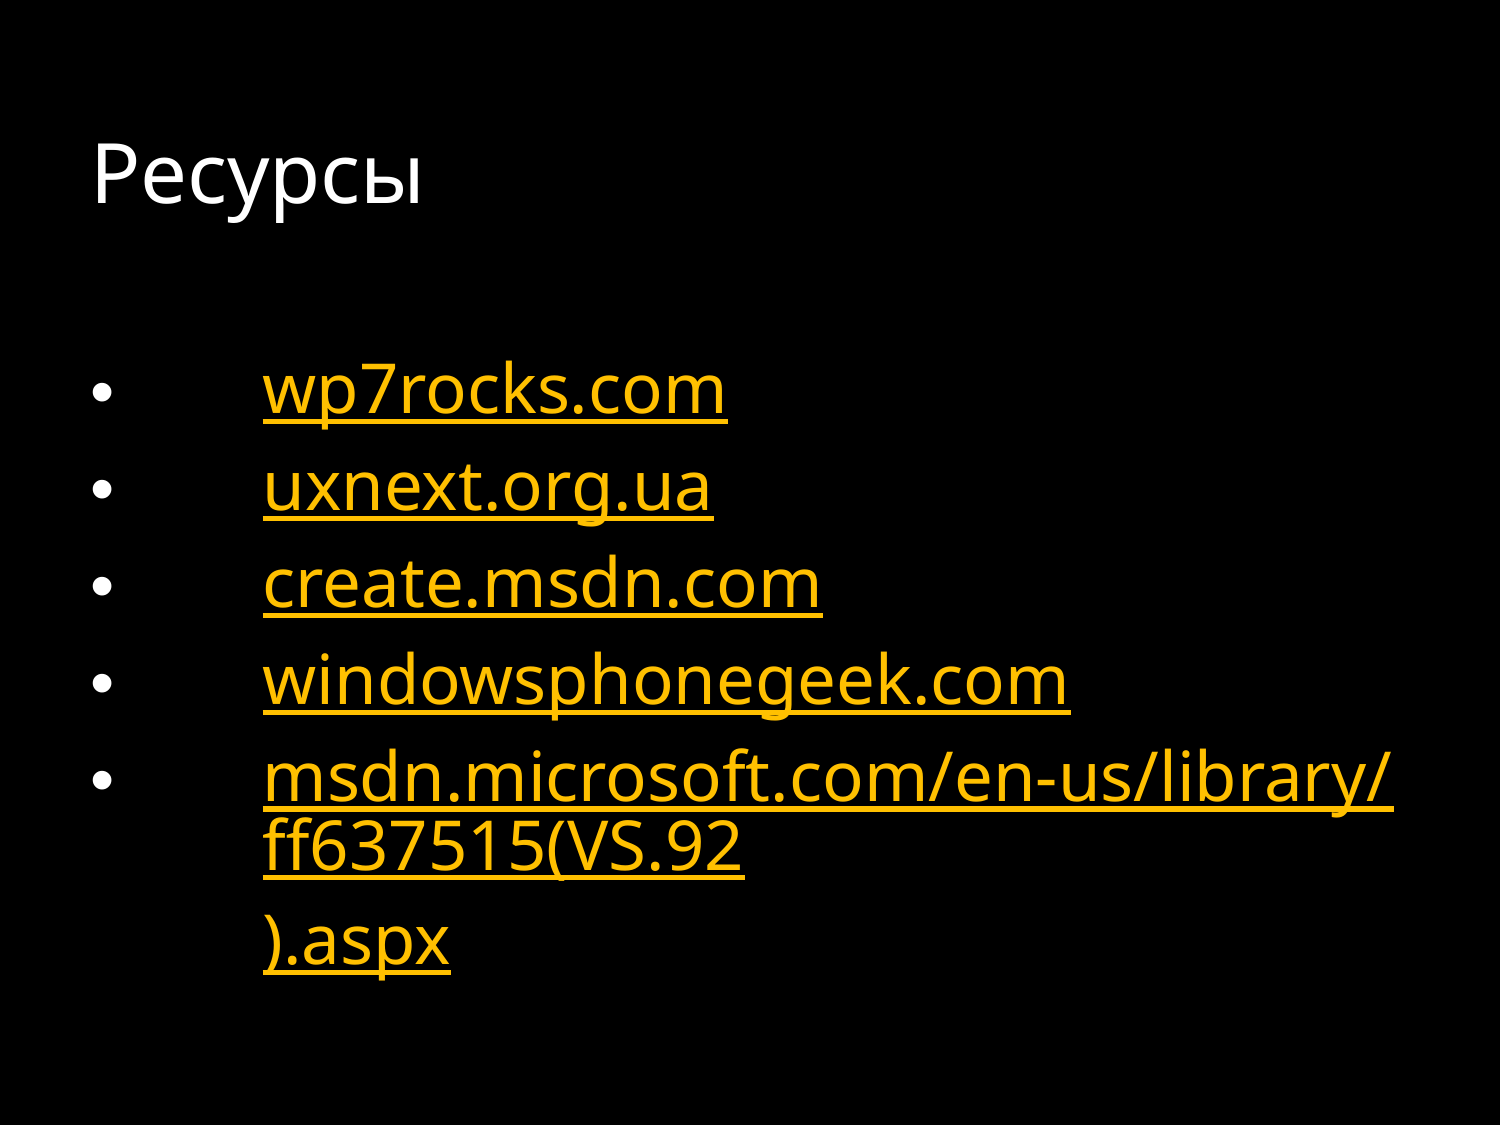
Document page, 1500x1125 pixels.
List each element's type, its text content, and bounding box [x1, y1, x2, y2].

text_box wp7rocks.com uxnext.org.ua create.msdn.com windowsphonegeek.com msdn.microsoft.com/en-us/library/ff637515(VS.92).aspx [74, 337, 1426, 938]
title Ресурсы [75, 112, 1350, 337]
